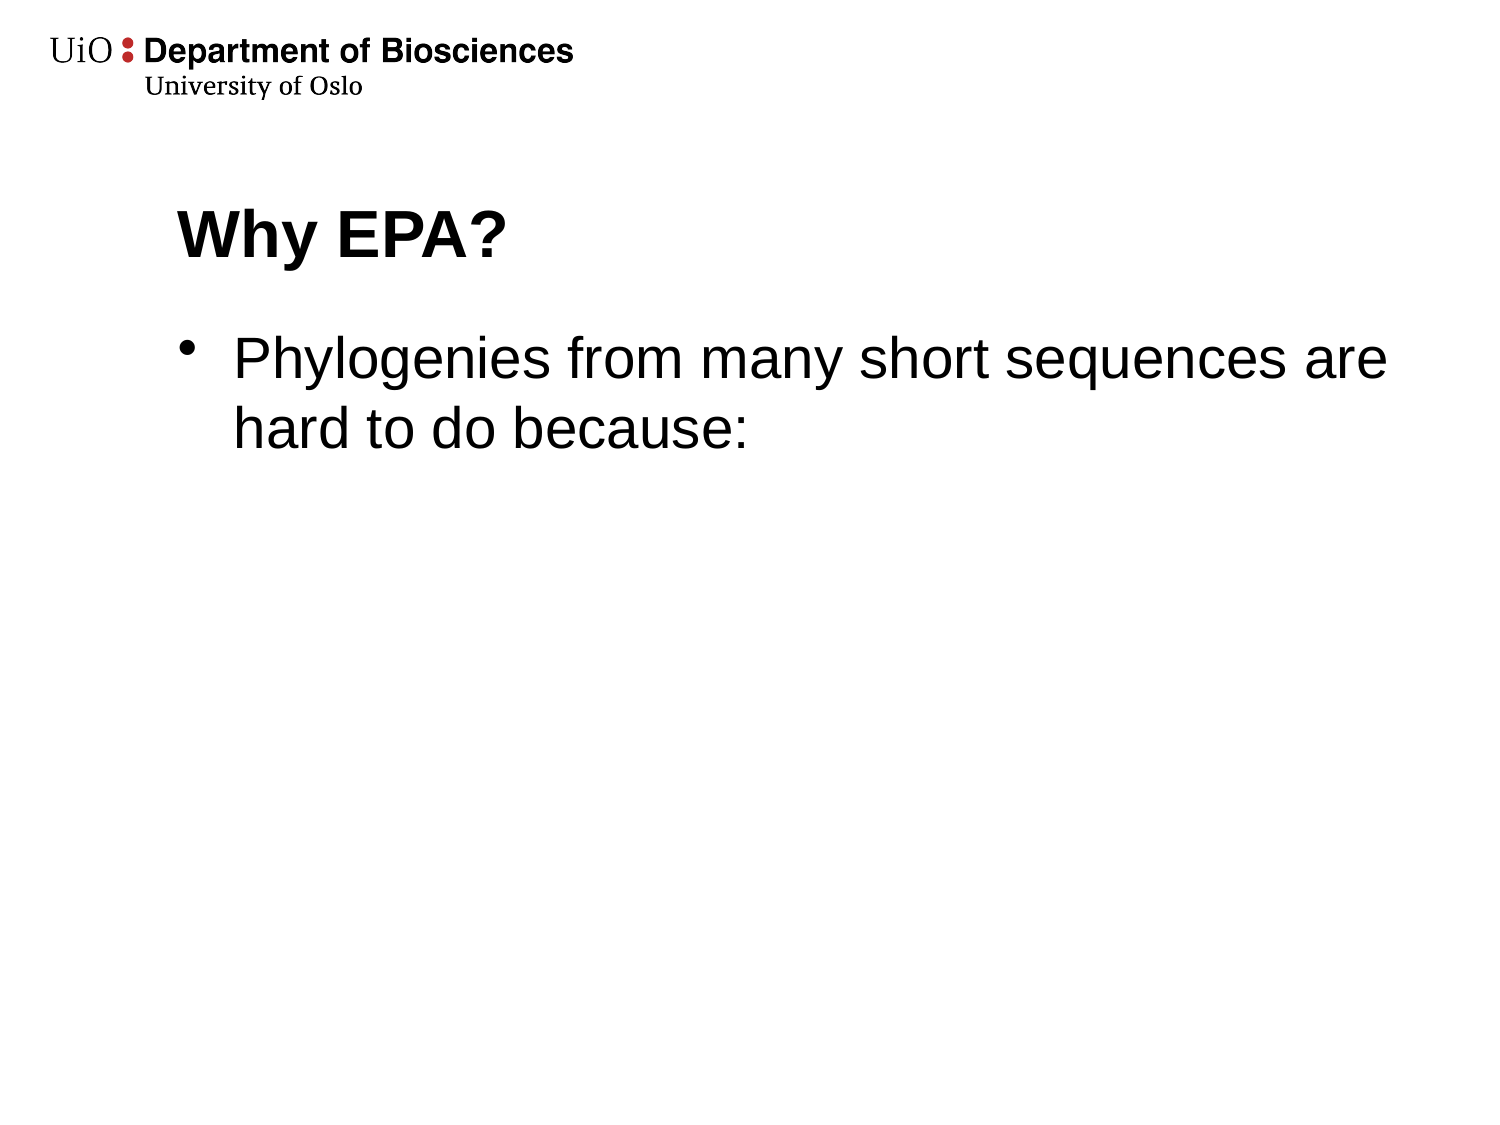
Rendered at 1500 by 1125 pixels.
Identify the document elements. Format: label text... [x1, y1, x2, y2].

picture [50, 37, 573, 100]
title Why EPA? [162, 137, 1425, 312]
list Phylogenies from many short sequences are hard to do because: [162, 312, 1425, 988]
